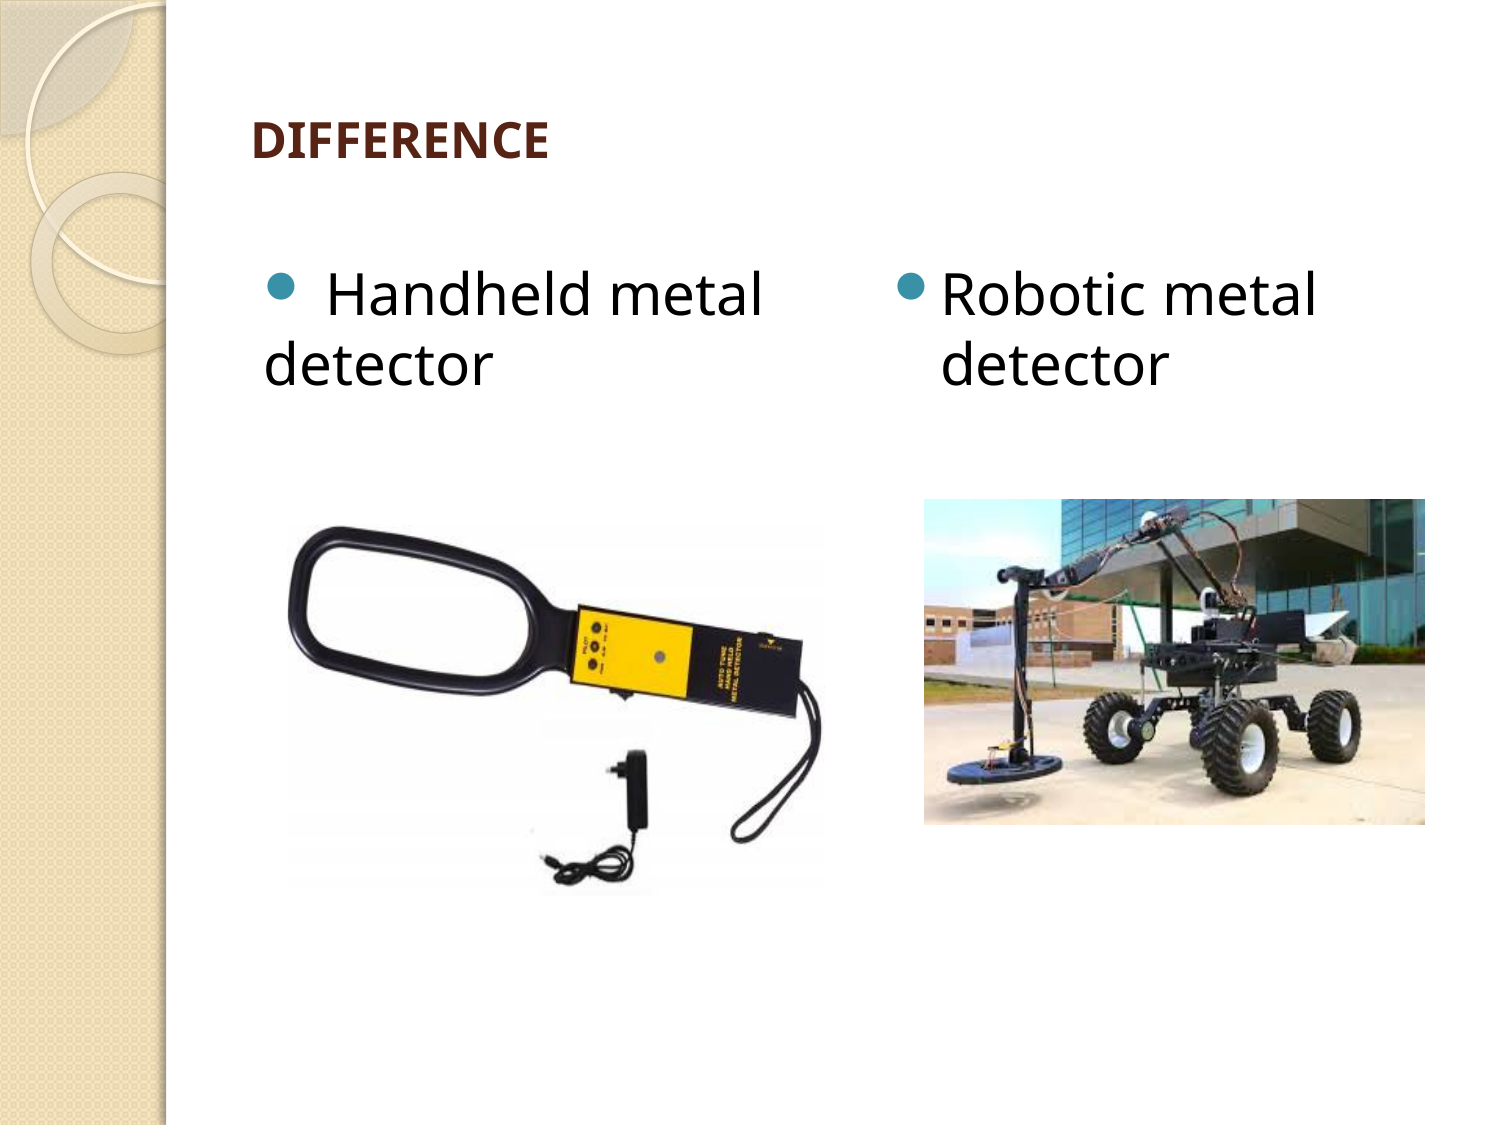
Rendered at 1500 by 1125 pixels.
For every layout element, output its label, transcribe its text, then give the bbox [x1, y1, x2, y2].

list Robotic metal detector [865, 249, 1466, 1015]
title DIFFERENCE [235, 45, 1466, 233]
list Handheld metal detector [235, 249, 836, 1015]
picture [287, 524, 826, 896]
picture [924, 499, 1426, 826]
